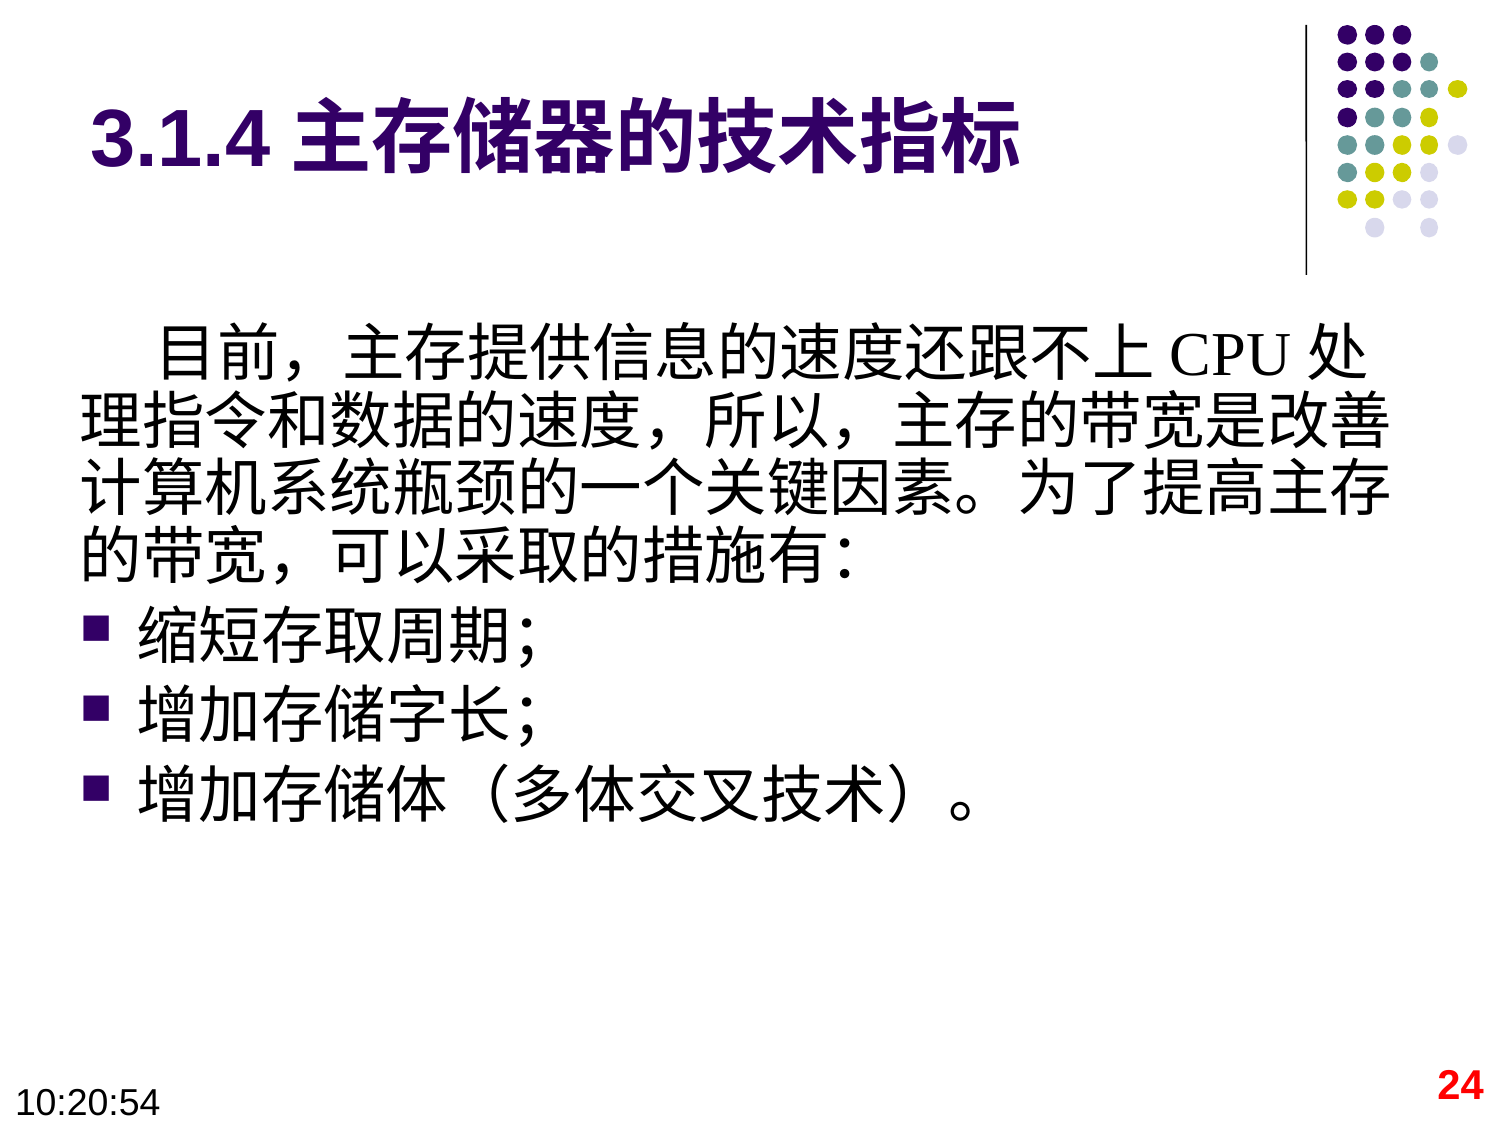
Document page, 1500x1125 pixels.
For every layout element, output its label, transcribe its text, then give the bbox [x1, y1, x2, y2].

title 3.1.4主存储器的技术指标 [75, 66, 1057, 191]
slide_number 24 [1148, 1049, 1499, 1125]
list 目前，主存提供信息的速度还跟不上CPU处理指令和数据的速度，所以，主存的带宽是改善计算机系统瓶颈的一个关键因素。为了提高主存的带宽，可以采取的措施有： 缩短存取周期； 增加存储字长； 增加存储体（多体交叉技术）。 [64, 314, 1408, 867]
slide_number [0, 1070, 195, 1123]
